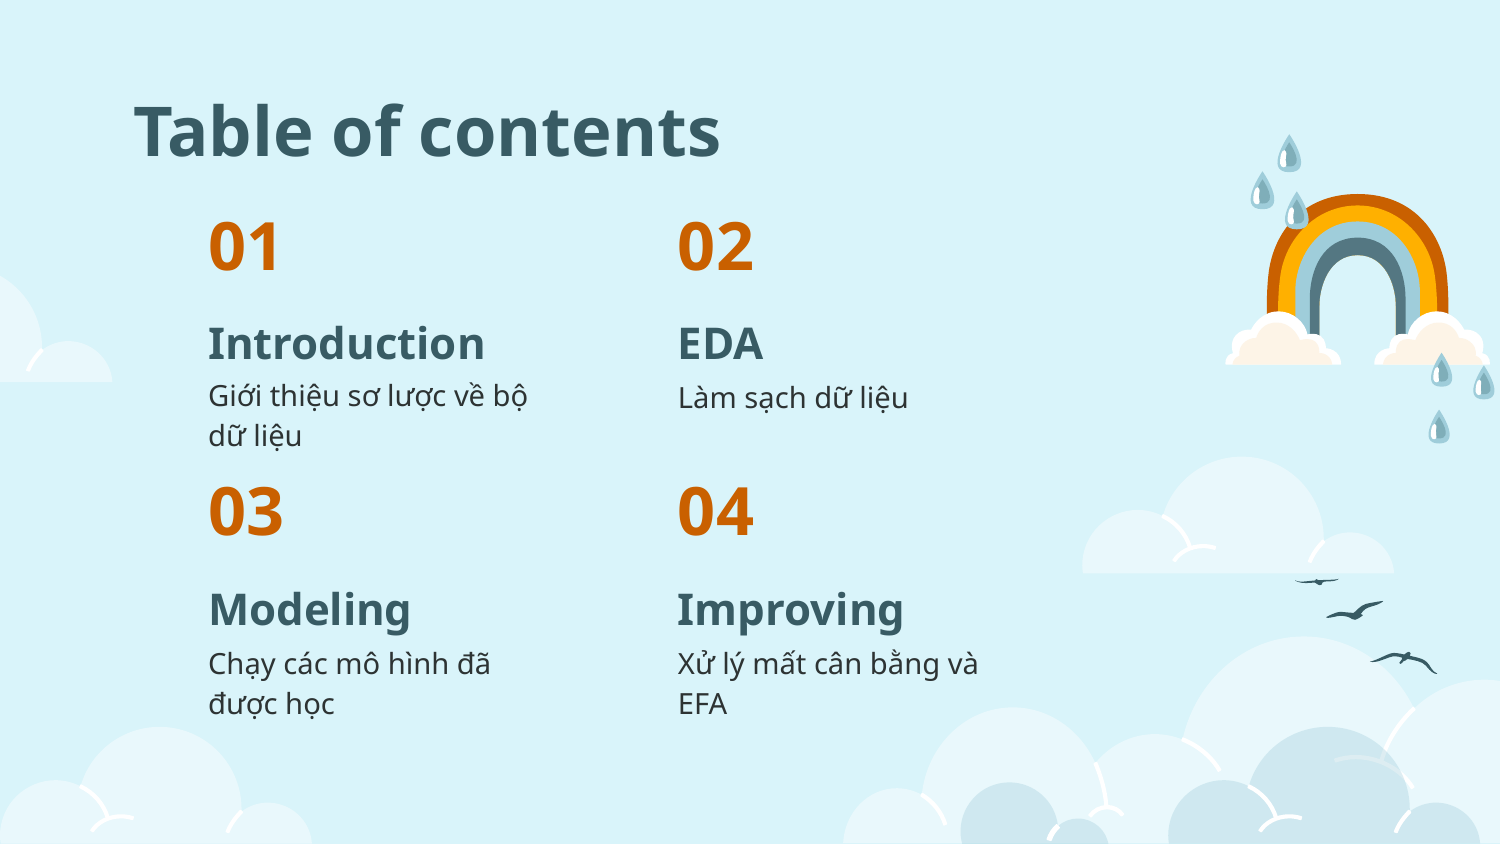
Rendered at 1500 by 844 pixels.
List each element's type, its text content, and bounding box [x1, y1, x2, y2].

title 04 [662, 490, 794, 565]
subtitle EDA [662, 304, 1039, 384]
title Table of contents [118, 72, 1382, 167]
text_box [1293, 578, 1438, 675]
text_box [1081, 456, 1395, 574]
subtitle Improving [662, 569, 1039, 650]
subtitle Chạy các mô hình đã được học [193, 650, 569, 720]
subtitle Làm sạch dữ liệu [662, 384, 1039, 454]
subtitle Introduction [193, 304, 569, 384]
subtitle Modeling [193, 569, 569, 650]
title 02 [662, 225, 794, 299]
subtitle Xử lý mất cân bằng và EFA [662, 650, 1039, 720]
subtitle Giới thiệu sơ lược về bộ dữ liệu [193, 384, 569, 452]
title 01 [193, 225, 324, 299]
title 03 [193, 490, 324, 565]
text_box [1223, 133, 1500, 444]
